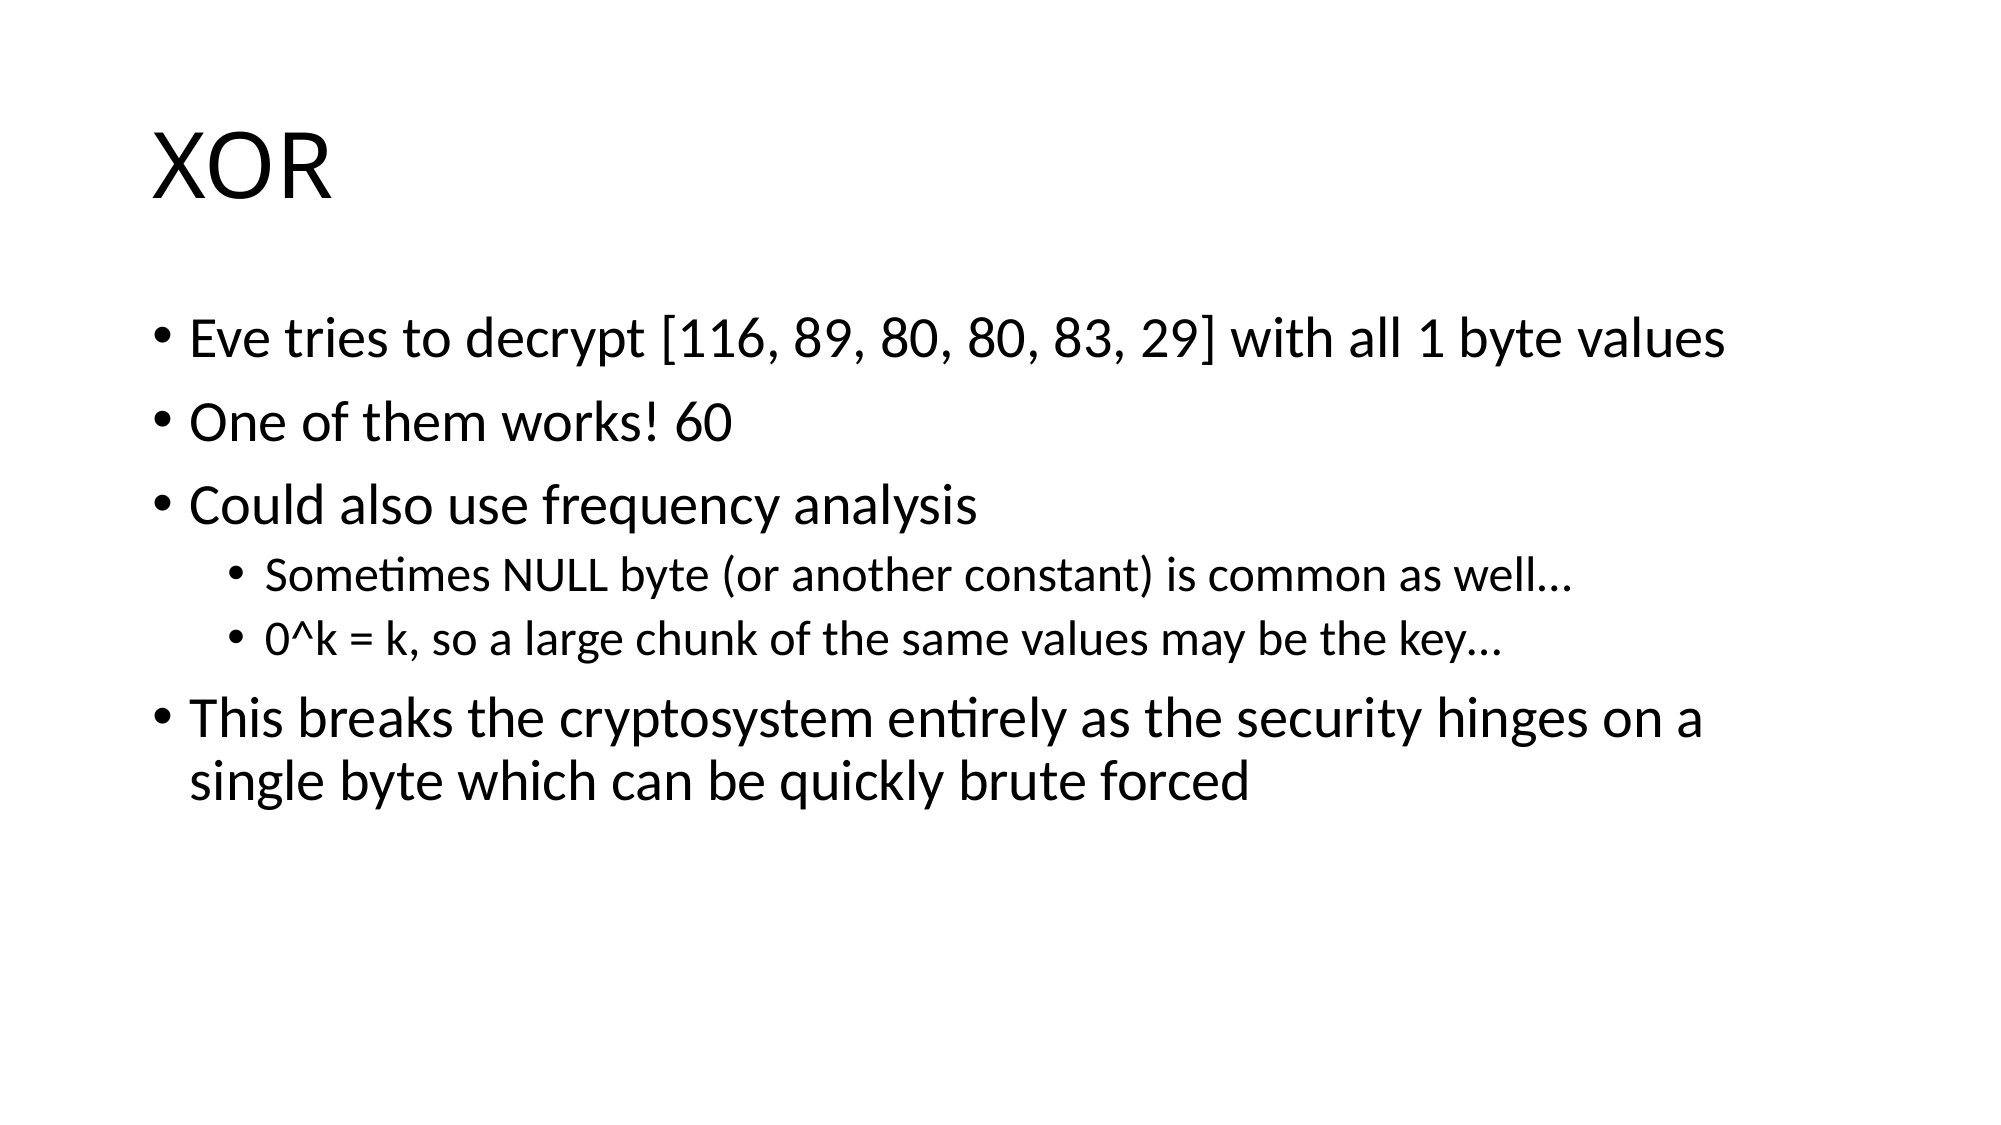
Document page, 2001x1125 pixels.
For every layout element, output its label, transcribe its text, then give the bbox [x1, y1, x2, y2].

title XOR [137, 59, 1863, 278]
list Eve tries to decrypt [116, 89, 80, 80, 83, 29] with all 1 byte values One of them works! 60 Could also use frequency analysis Sometimes NULL byte (or another constant) is common as well… 0^k = k, so a large chunk of the same values may be the key… This breaks the cryptosystem entirely as the security hinges on a single byte which can be quickly brute forced [137, 299, 1863, 1014]
